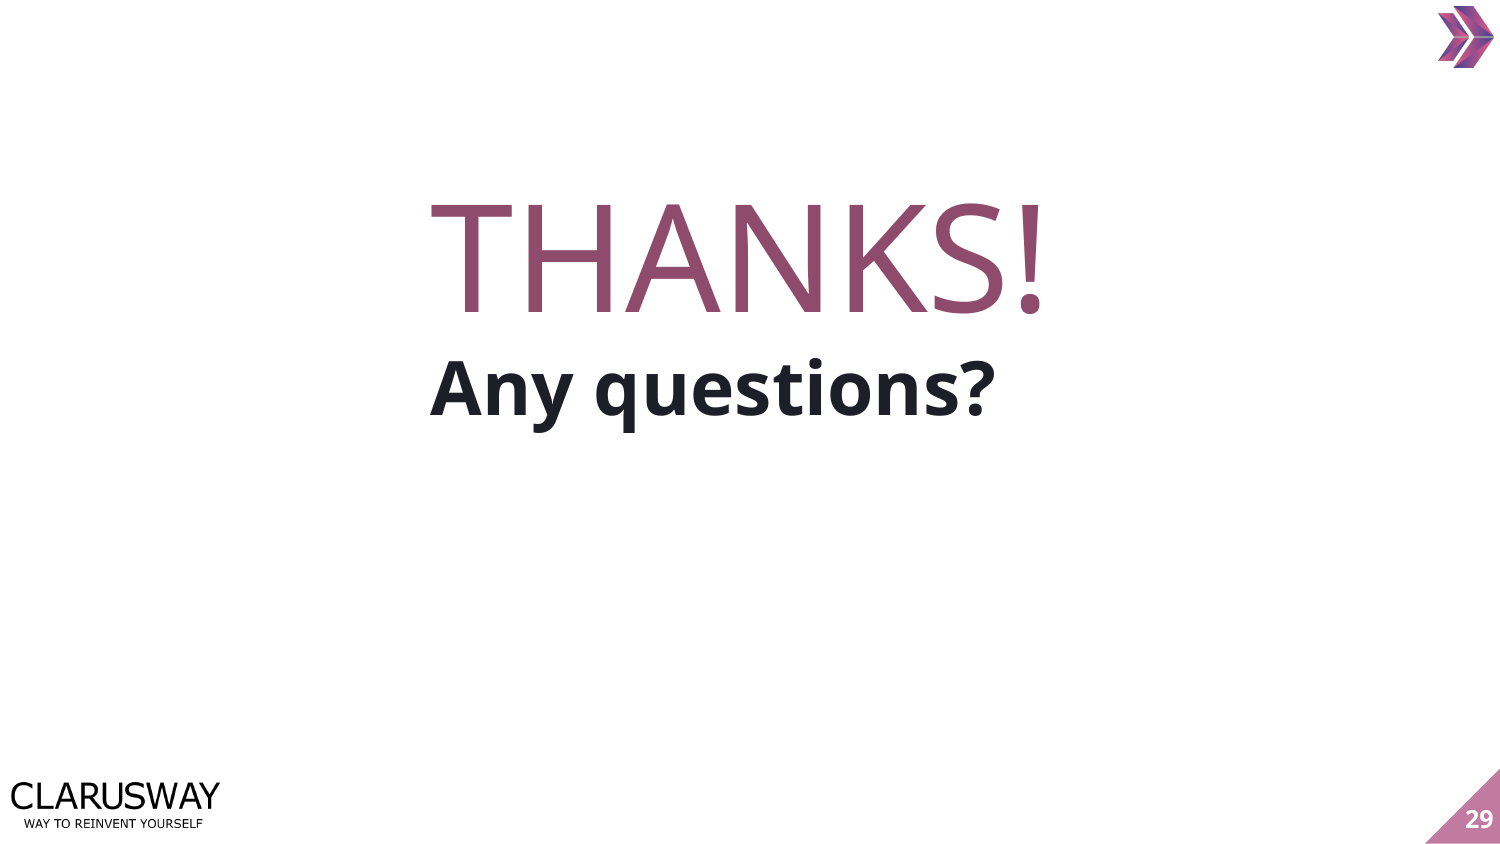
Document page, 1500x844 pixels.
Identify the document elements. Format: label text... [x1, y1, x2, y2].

picture [1438, 6, 1494, 68]
title THANKS! [430, 197, 1144, 331]
slide_number 29 [1418, 760, 1494, 838]
picture [11, 782, 220, 828]
subtitle Any questions? [430, 331, 1144, 647]
